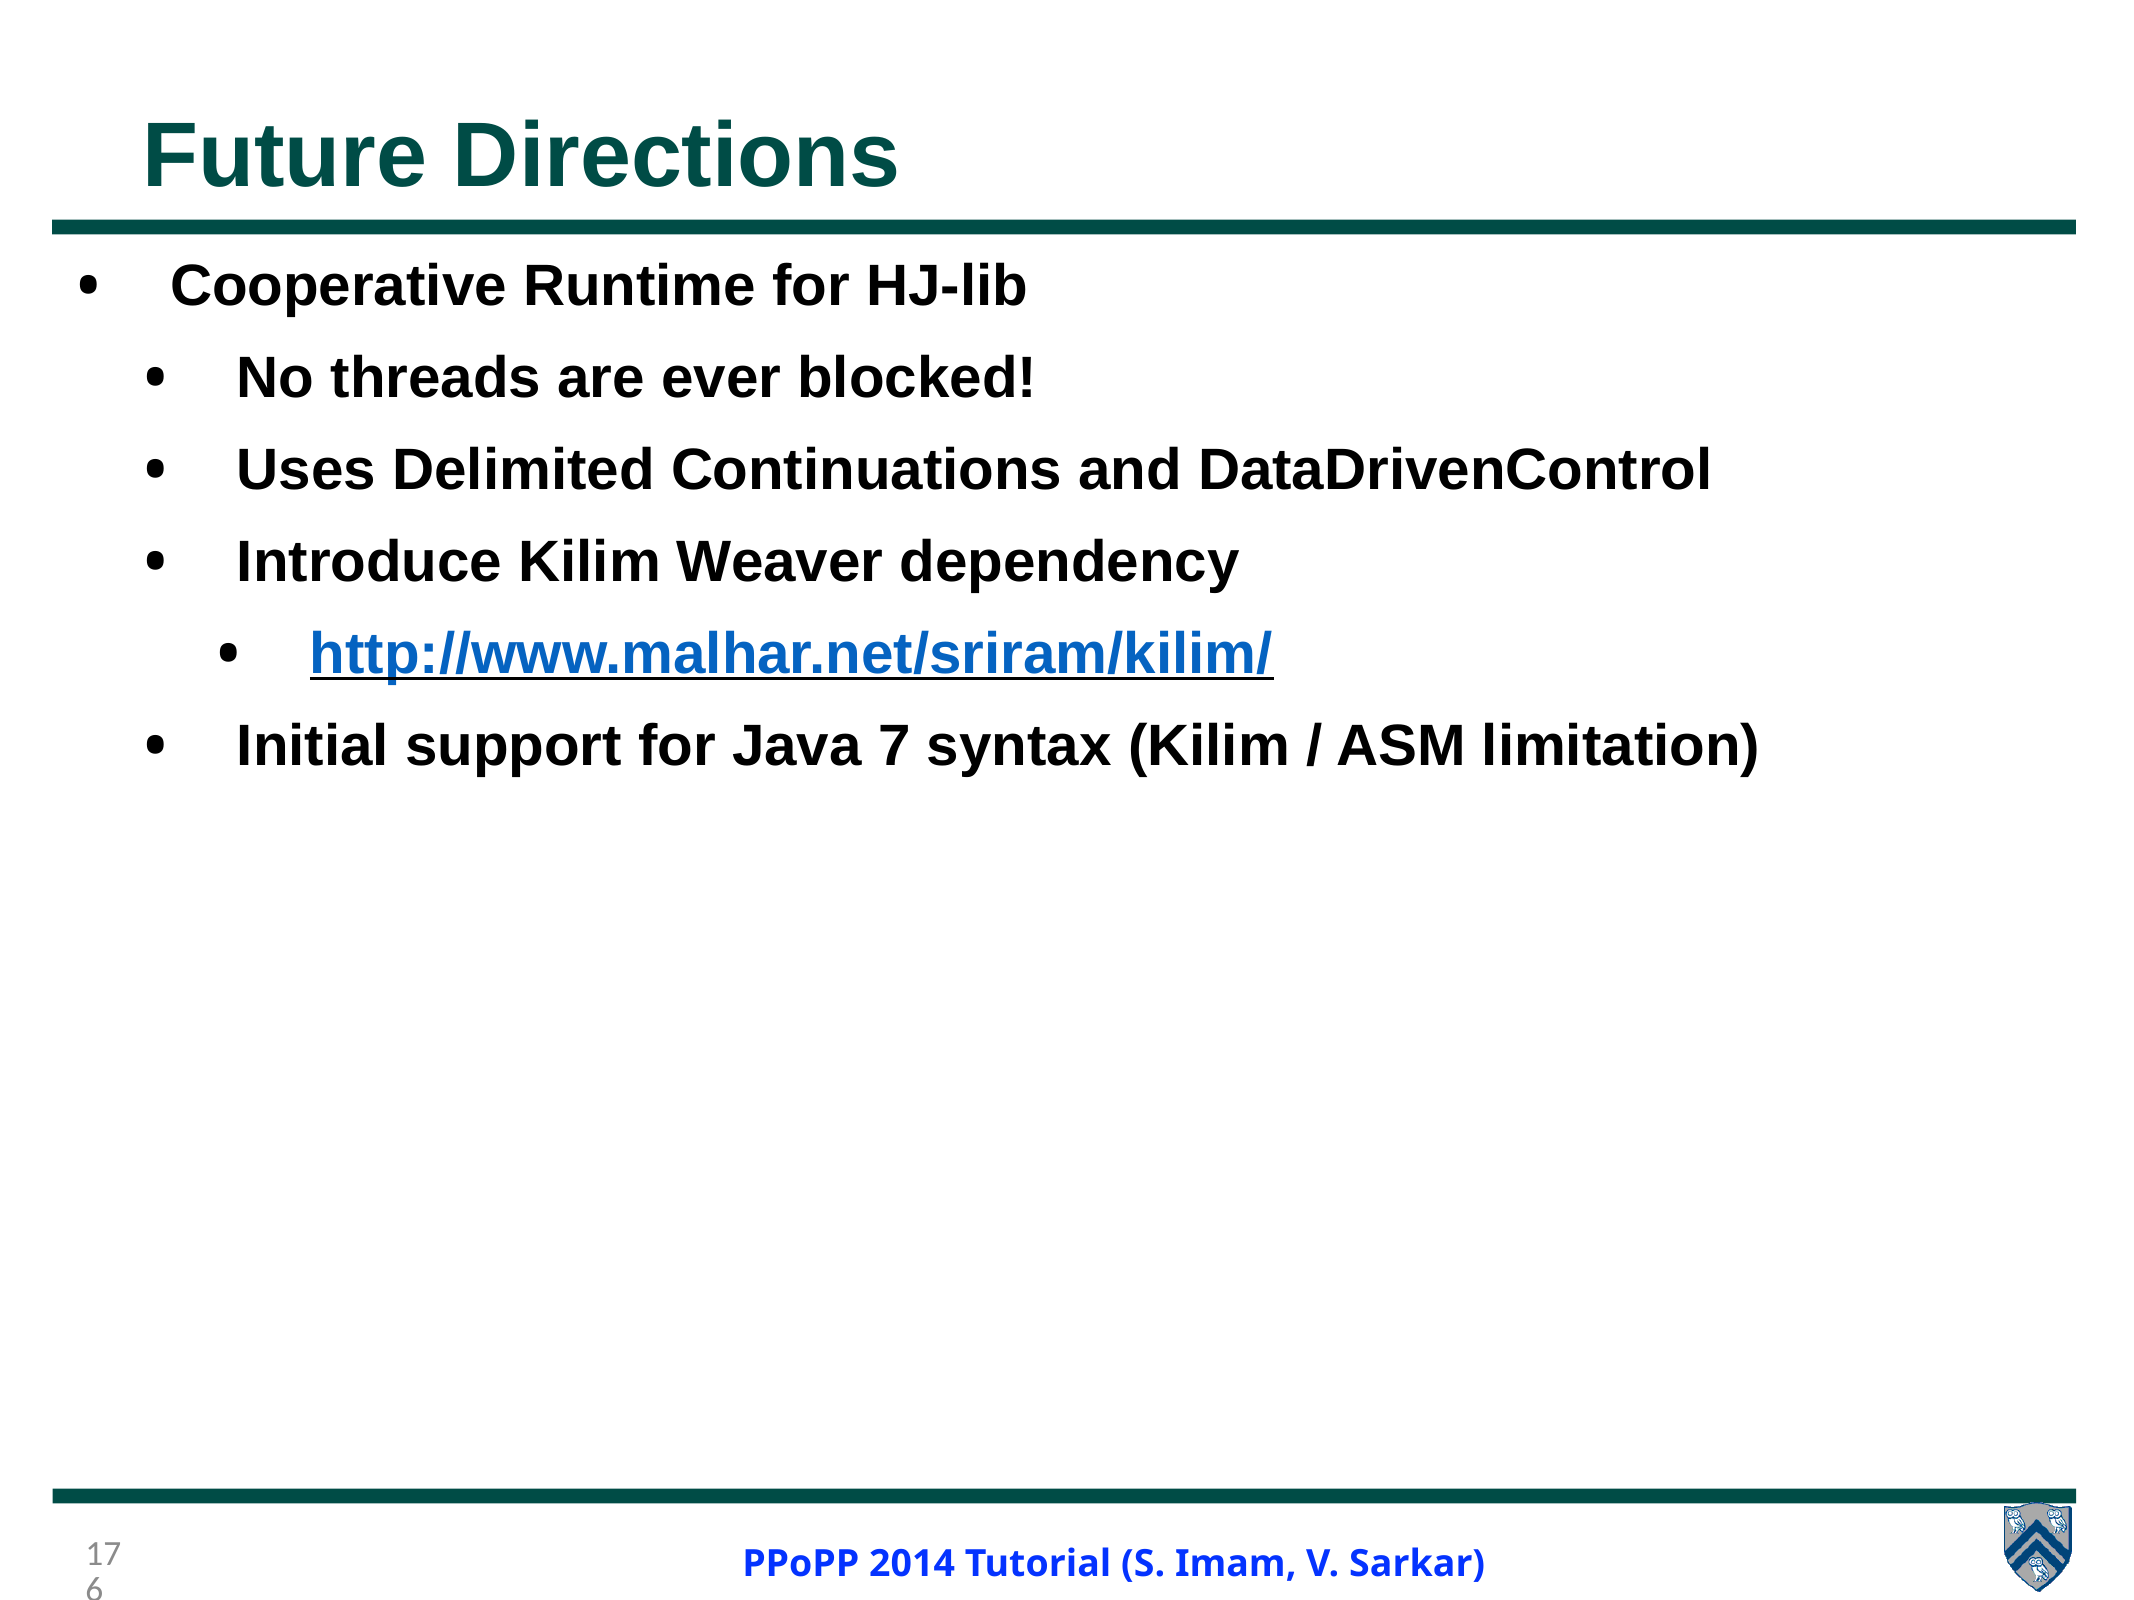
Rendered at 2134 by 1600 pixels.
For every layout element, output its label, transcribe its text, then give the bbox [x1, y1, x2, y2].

picture [1986, 1497, 2083, 1600]
text_box [52, 219, 2076, 235]
title Future Directions [124, 0, 2005, 217]
text_box [52, 1488, 2077, 1504]
slide_number 176 [70, 1520, 152, 1583]
text_box PPoPP 2014 Tutorial (S. Imam, V. Sarkar) [718, 1522, 1510, 1600]
list Cooperative Runtime for HJ-lib No threads are ever blocked! Uses Delimited Continuations and DataDrivenControl Introduce Kilim Weaver dependency http://www.malhar.net/sriram/kilim/ Initial support for Java 7 syntax (Kilim / ASM limitation) [56, 242, 2072, 1461]
